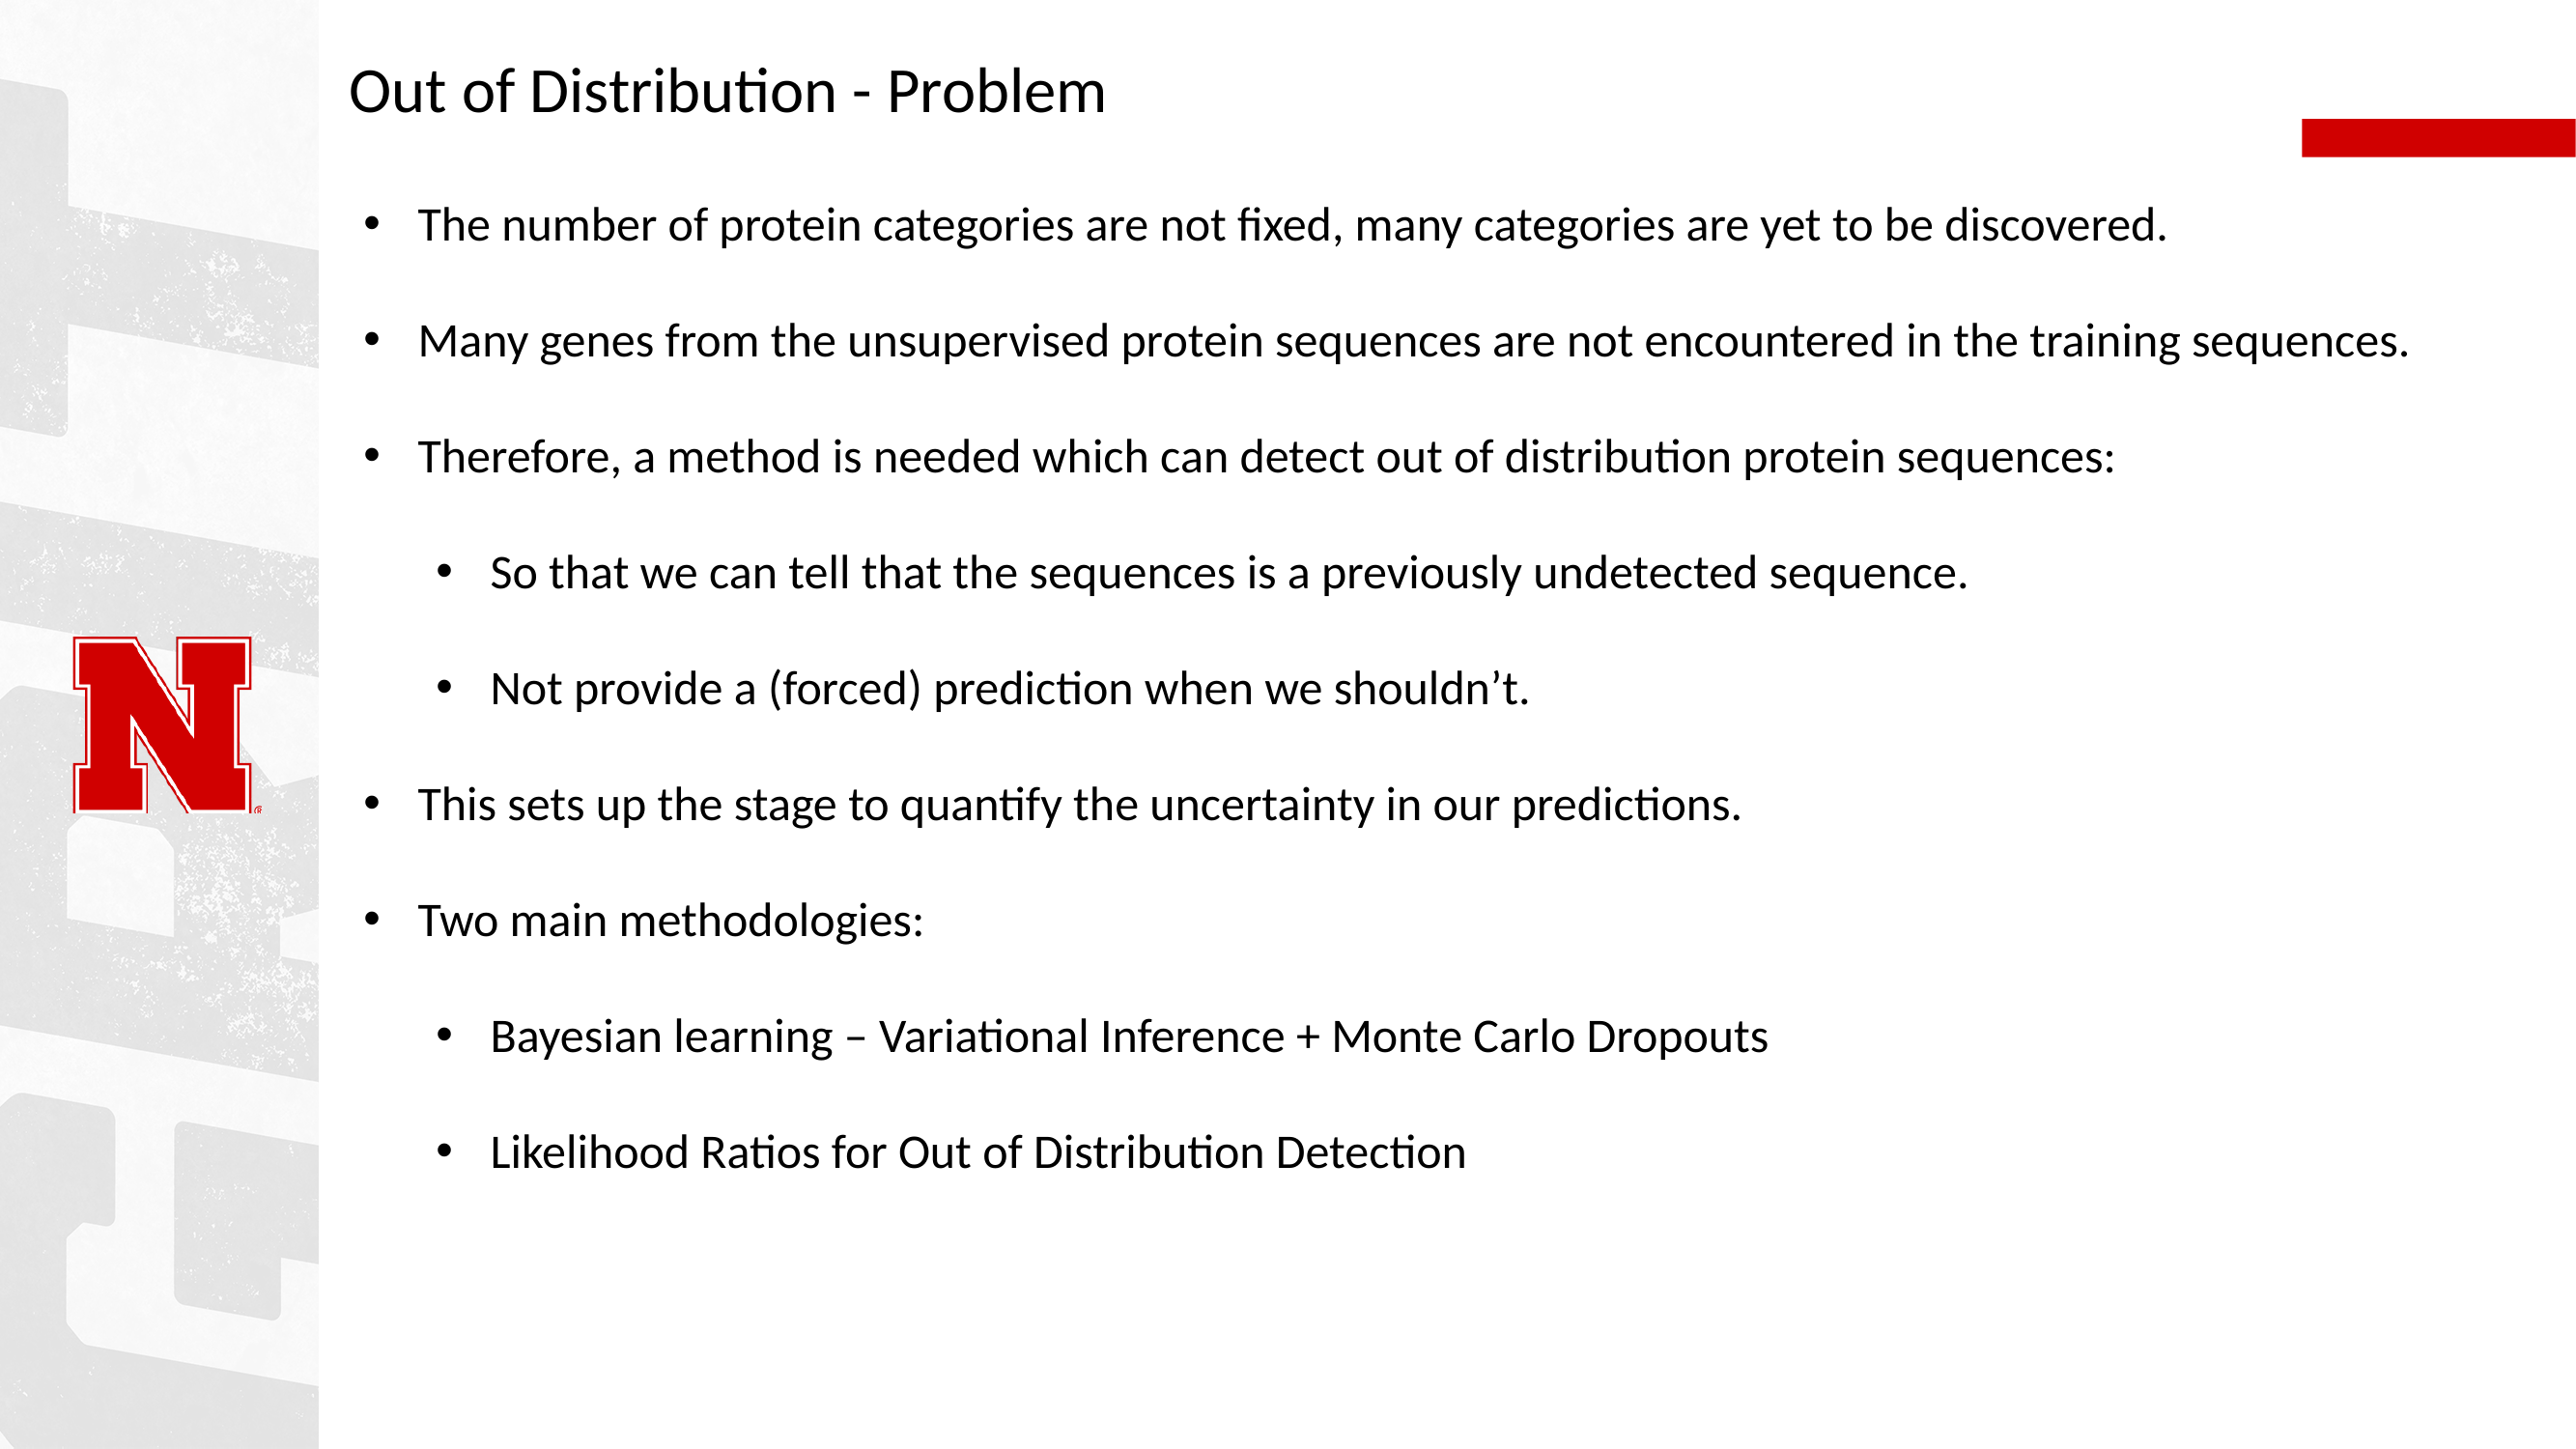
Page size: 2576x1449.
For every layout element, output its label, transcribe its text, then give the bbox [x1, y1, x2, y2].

title Out of Distribution - Problem [349, 48, 2246, 126]
text_box The number of protein categories are not fixed, many categories are yet to be discovered. Many genes from the unsupervised protein sequences are not encountered in the training sequences. Therefore, a method is needed which can detect out of distribution protein sequences: So that we can tell that the sequences is a previously undetected sequence. Not provide a (forced) prediction when we shouldn’t. This sets up the stage to quantify the uncertainty in our predictions. Two main methodologies: Bayesian learning – Variational Inference + Monte Carlo Dropouts Likelihood Ratios for Out of Distribution Detection [349, 185, 2463, 1186]
picture [0, 0, 319, 1449]
